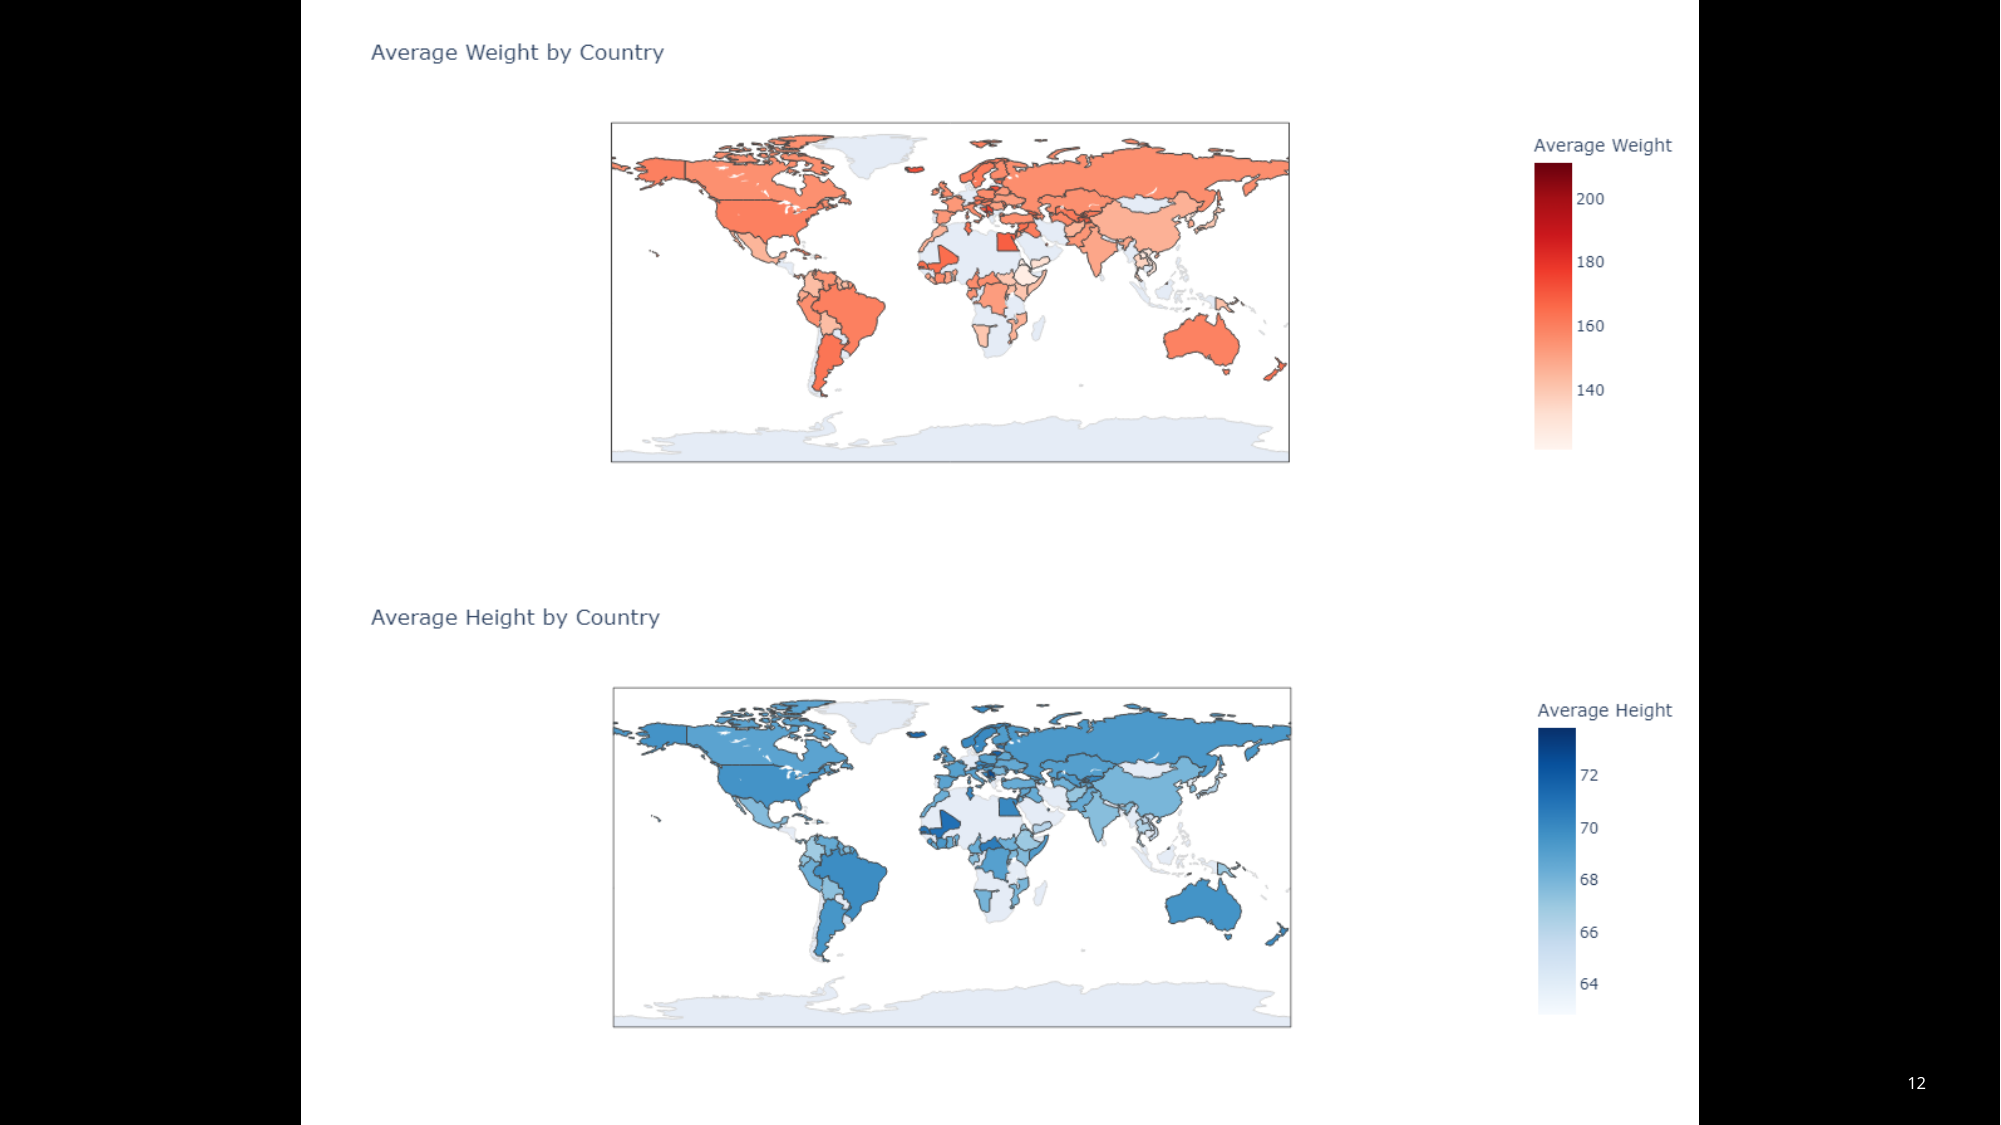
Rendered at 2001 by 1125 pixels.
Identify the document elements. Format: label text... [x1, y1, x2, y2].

slide_number 12 [1870, 1054, 1942, 1114]
picture [301, 0, 1699, 1125]
